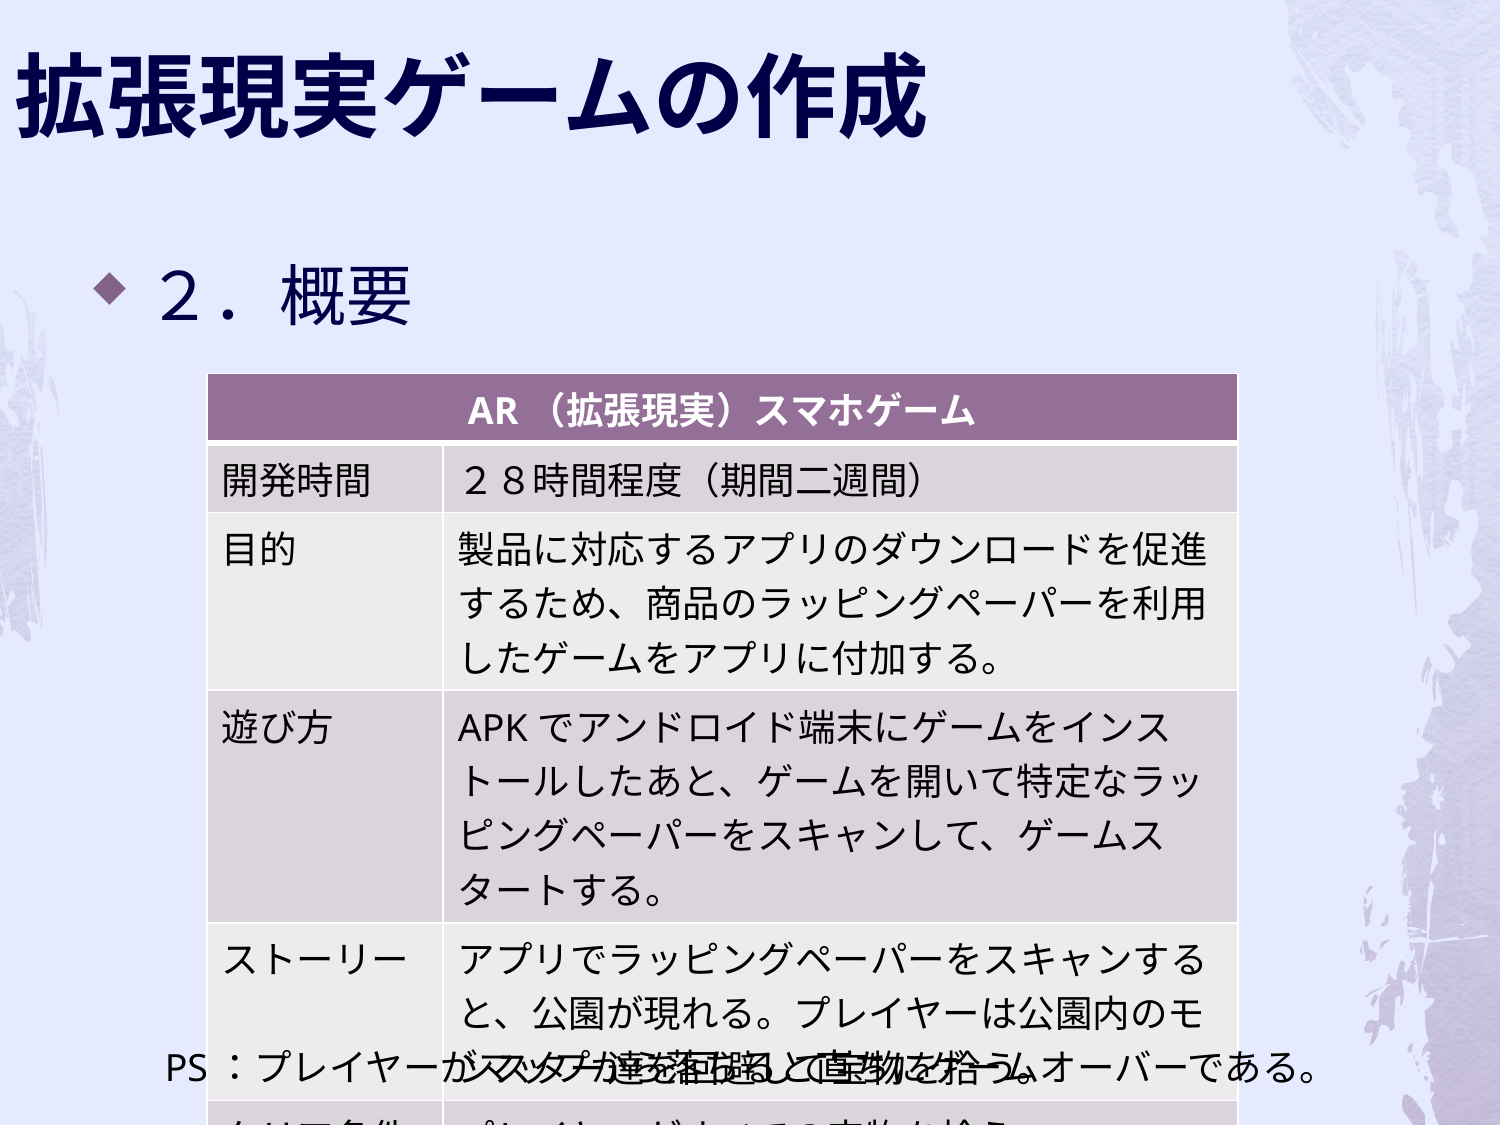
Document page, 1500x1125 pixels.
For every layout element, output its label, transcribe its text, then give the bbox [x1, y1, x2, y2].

list ２．概要 [75, 246, 1425, 989]
table_cell クリア条件 [208, 1101, 442, 1125]
table_cell ストーリー [208, 924, 442, 1036]
table_cell 目的 [208, 513, 442, 689]
table_header AR（拡張現実）スマホゲーム [208, 374, 1237, 440]
table_cell 開発時間 [208, 446, 442, 512]
text_box 拡張現実ゲームの作成 [0, 0, 1467, 188]
text_box PS：プレイヤーがマップから落ちると直ちにゲームオーバーである。 [147, 1036, 1317, 1097]
table_cell 製品に対応するアプリのダウンロードを促進するため、商品のラッピングペーパーを利用したゲームをアプリに付加する。 [444, 513, 1237, 689]
table_cell アプリでラッピングペーパーをスキャンすると、公園が現れる。プレイヤーは公園内のモンスター達を回避して宝物を拾う。 [444, 924, 1237, 1036]
table_cell APKでアンドロイド端末にゲームをインストールしたあと、ゲームを開いて特定なラッピングペーパーをスキャンして、ゲームスタートする。 [444, 691, 1237, 922]
table_cell ２８時間程度（期間二週間） [444, 446, 1237, 512]
table_cell 遊び方 [208, 691, 442, 922]
table_cell プレイヤーがすべての宝物を拾う。 [444, 1101, 1237, 1125]
